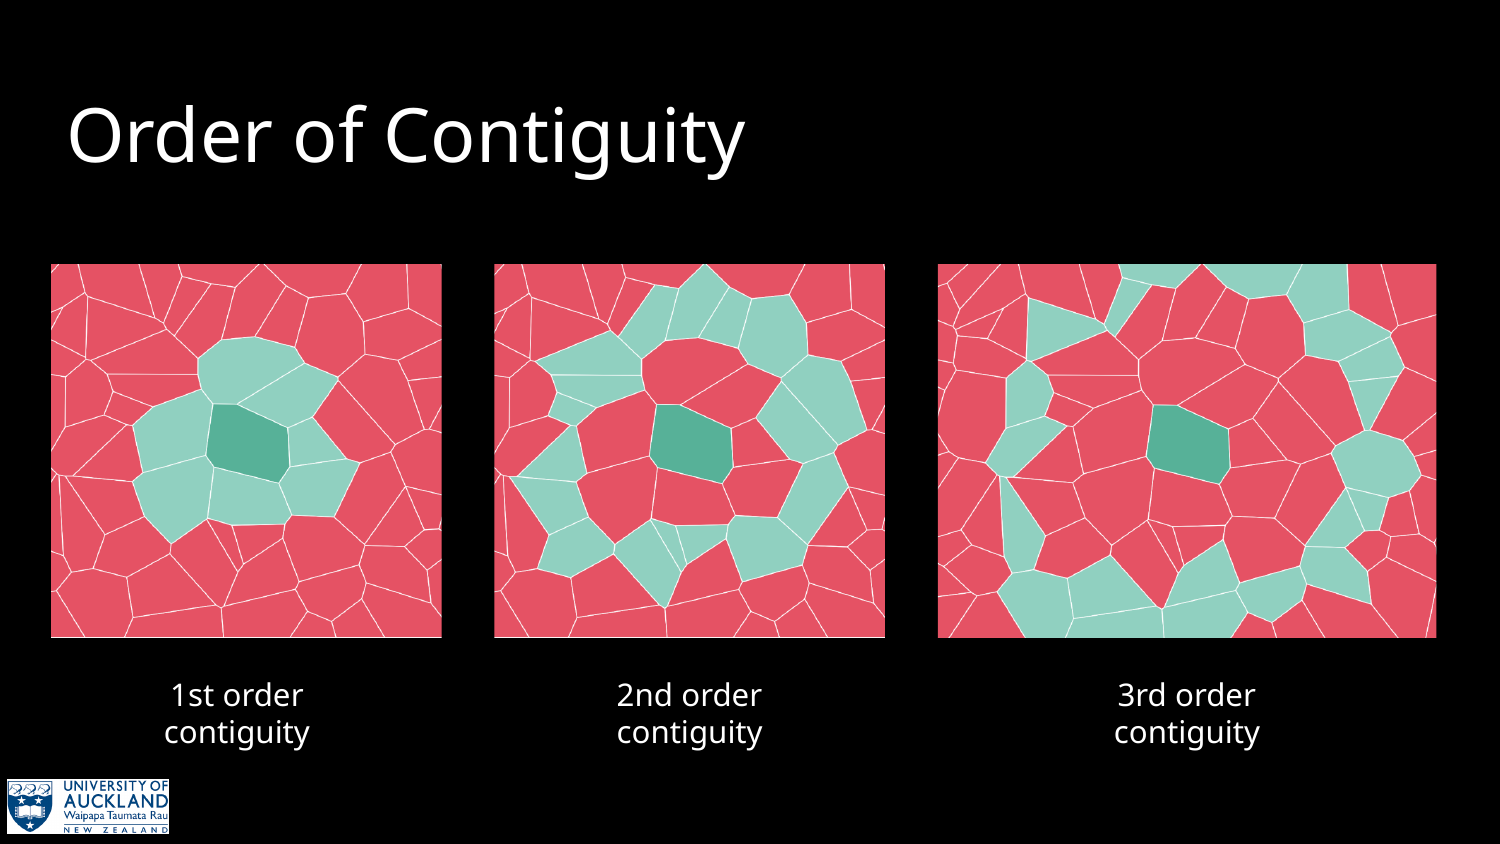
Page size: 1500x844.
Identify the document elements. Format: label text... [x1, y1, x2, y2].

picture [937, 264, 1437, 638]
text_box 2nd order contiguity [533, 659, 846, 762]
picture [7, 779, 169, 834]
title Order of Contiguity [51, 72, 1449, 167]
text_box 1st order contiguity [81, 659, 393, 762]
picture [494, 264, 886, 638]
picture [50, 264, 442, 638]
text_box 3rd order contiguity [1031, 659, 1343, 762]
